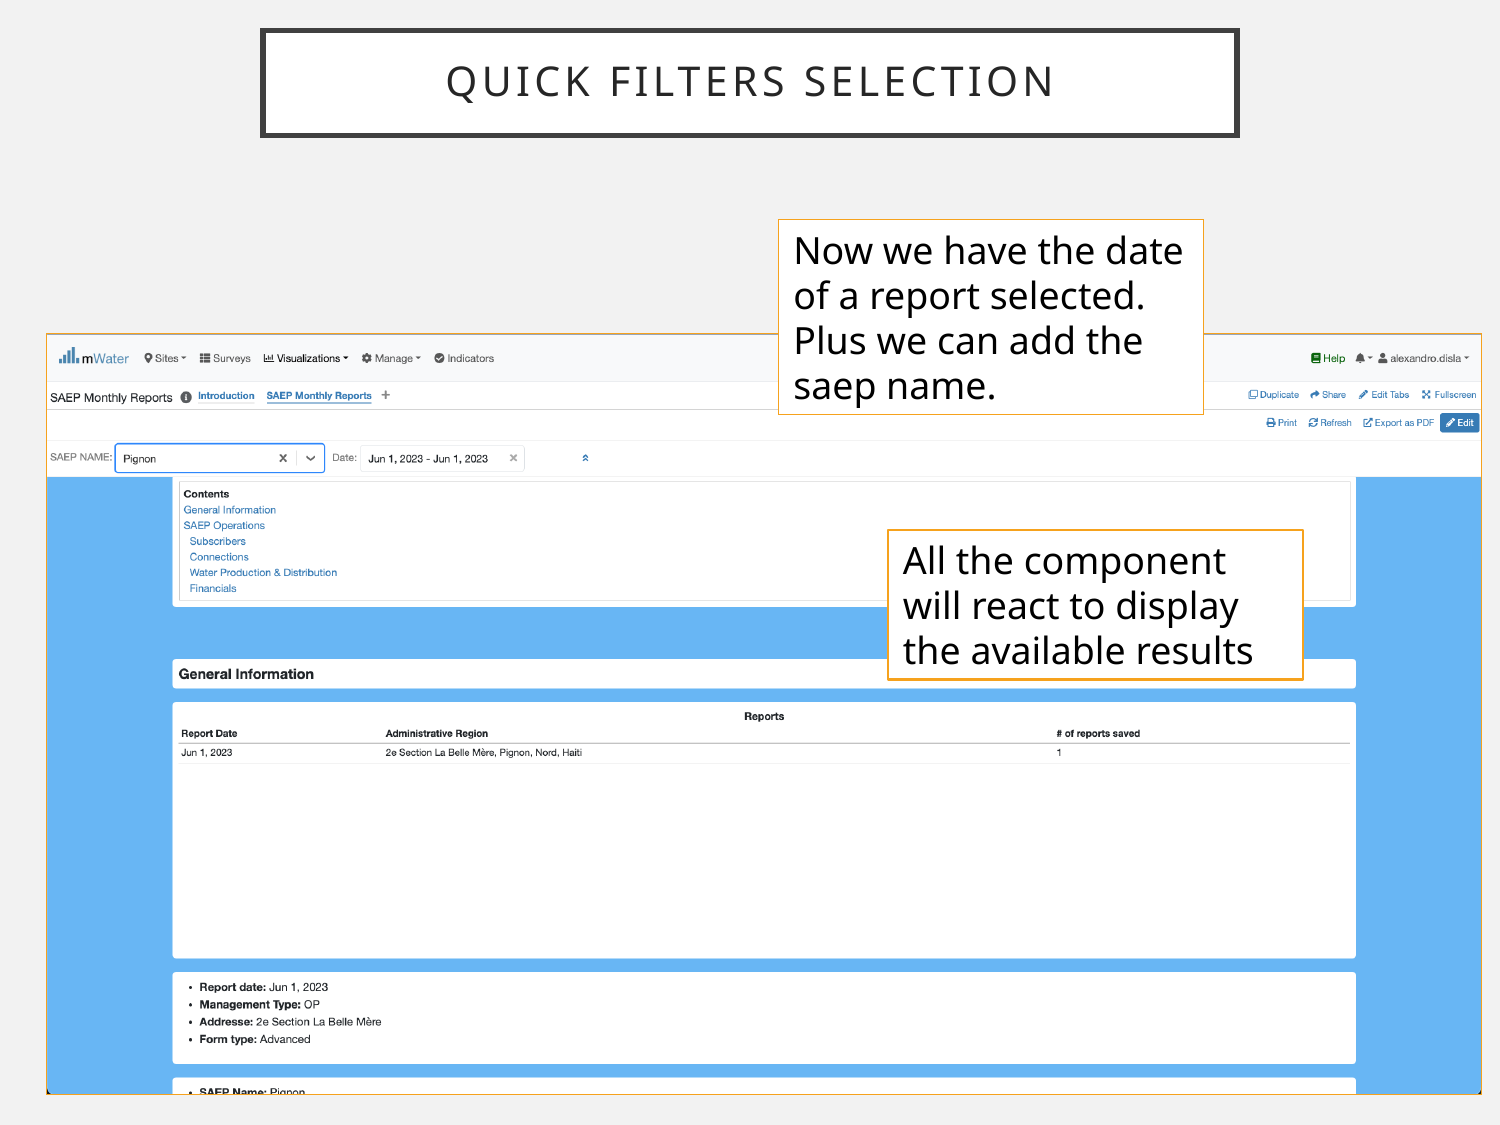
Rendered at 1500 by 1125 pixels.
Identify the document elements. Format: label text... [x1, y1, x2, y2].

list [46, 333, 1482, 1095]
text_box Now we have the date of a report selected. Plus we can add the saep name. [778, 219, 1204, 333]
title Quick Filters Selection [260, 28, 1240, 138]
